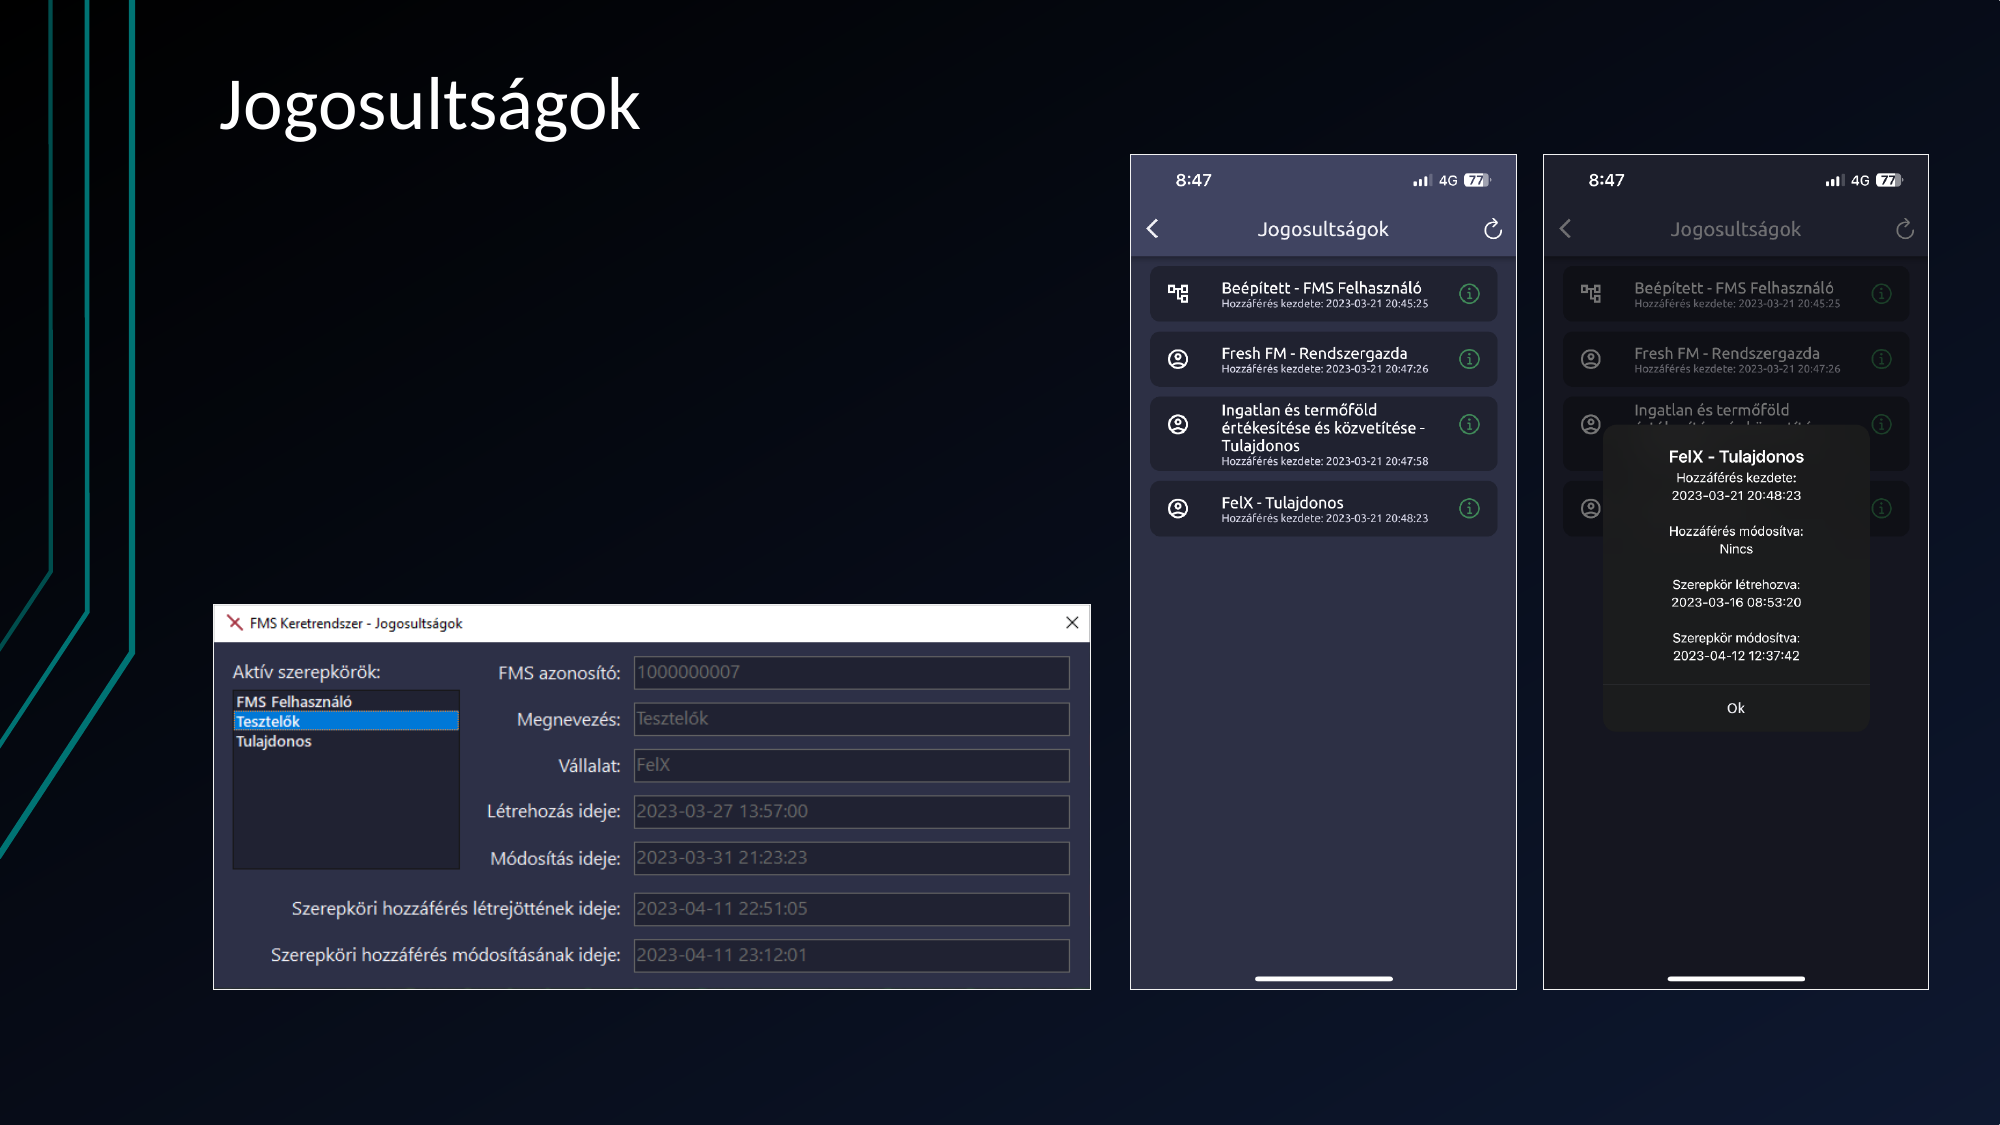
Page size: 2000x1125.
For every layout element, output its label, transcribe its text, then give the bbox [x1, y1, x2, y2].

picture [1130, 154, 1517, 990]
picture [1542, 154, 1929, 990]
title Jogosultságok [199, 45, 1900, 246]
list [212, 603, 1091, 990]
